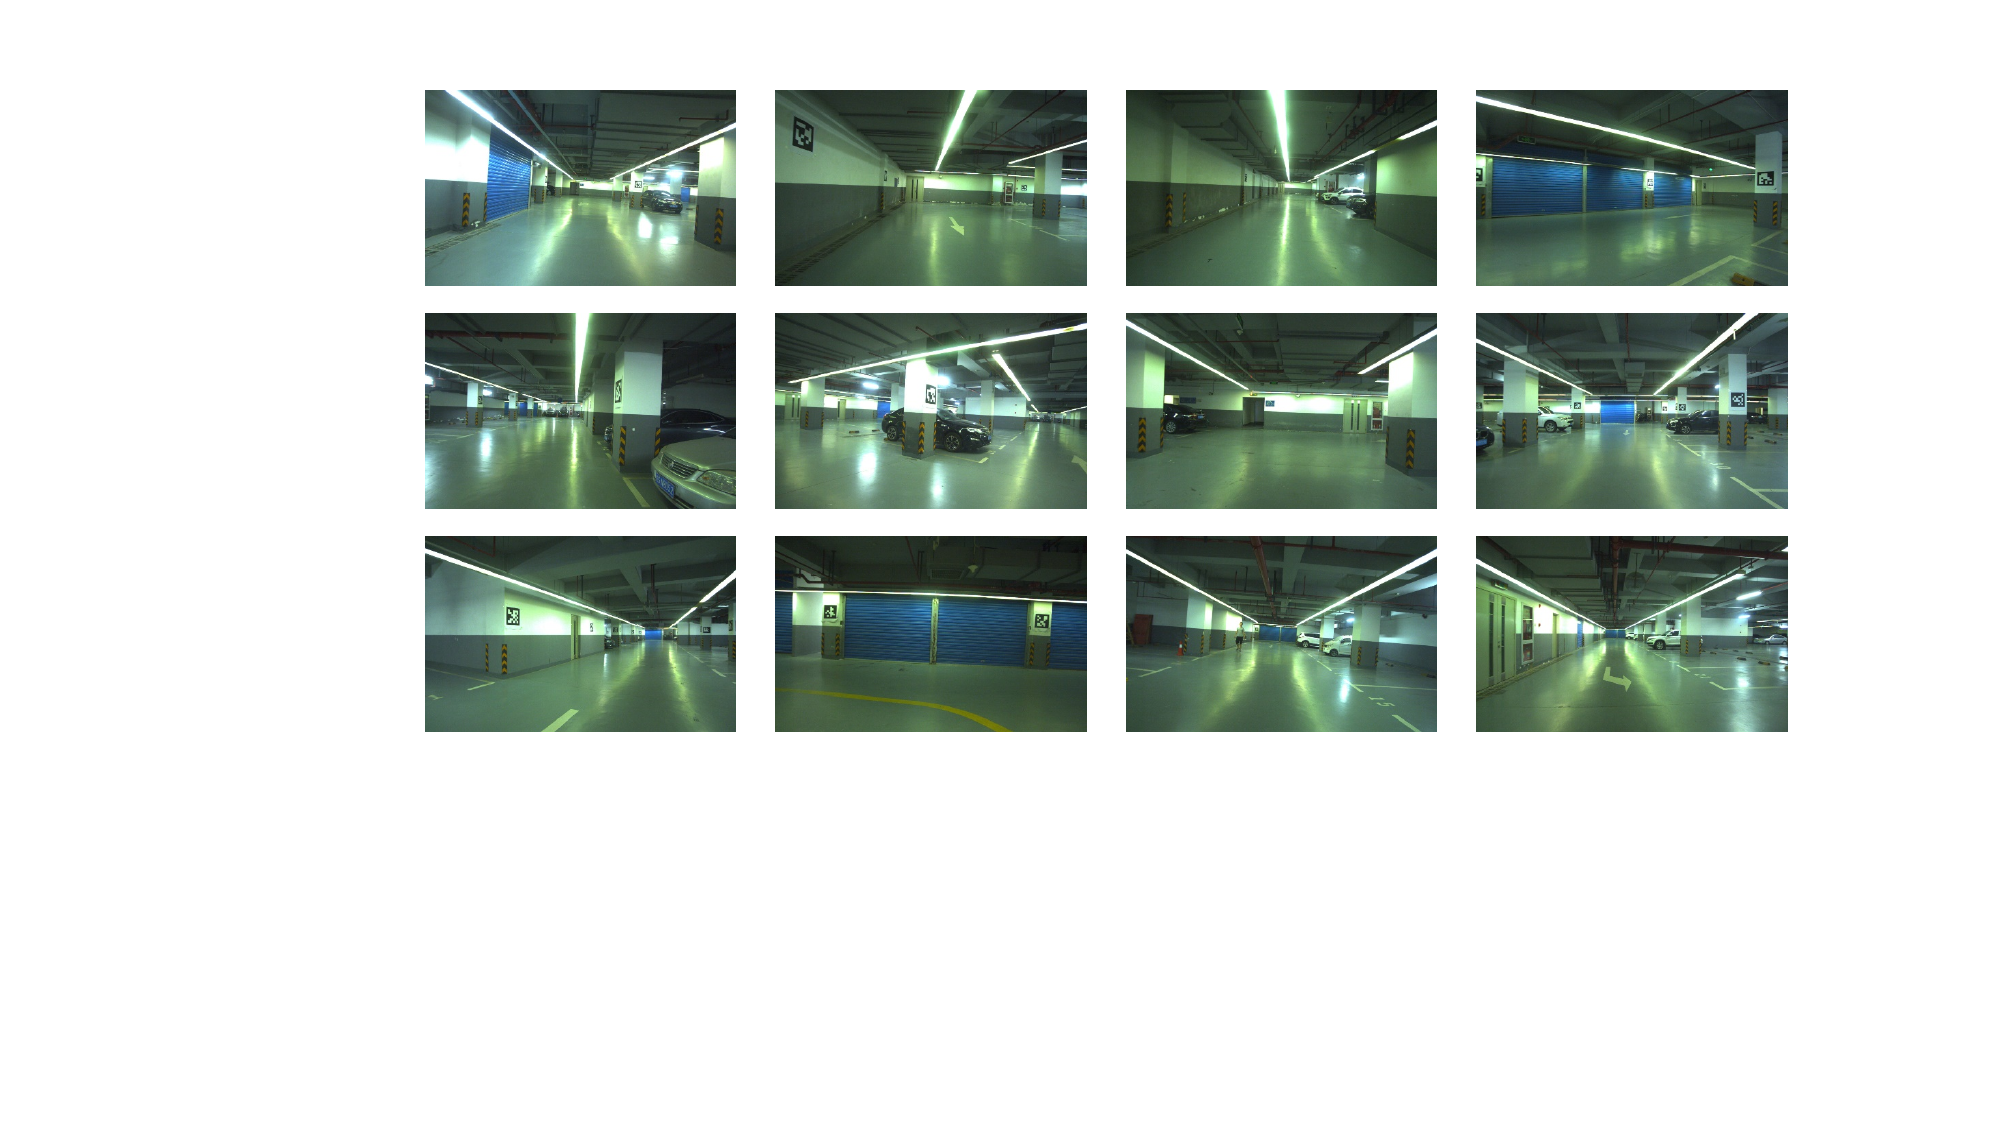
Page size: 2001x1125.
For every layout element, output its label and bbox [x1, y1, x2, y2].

picture [425, 536, 736, 733]
picture [425, 313, 736, 509]
picture [775, 90, 1087, 286]
picture [425, 90, 736, 286]
picture [1126, 90, 1437, 286]
picture [775, 313, 1087, 509]
picture [1476, 313, 1788, 509]
picture [1126, 536, 1437, 733]
picture [775, 536, 1087, 733]
picture [1476, 536, 1788, 733]
picture [1476, 90, 1788, 286]
picture [1126, 313, 1437, 509]
